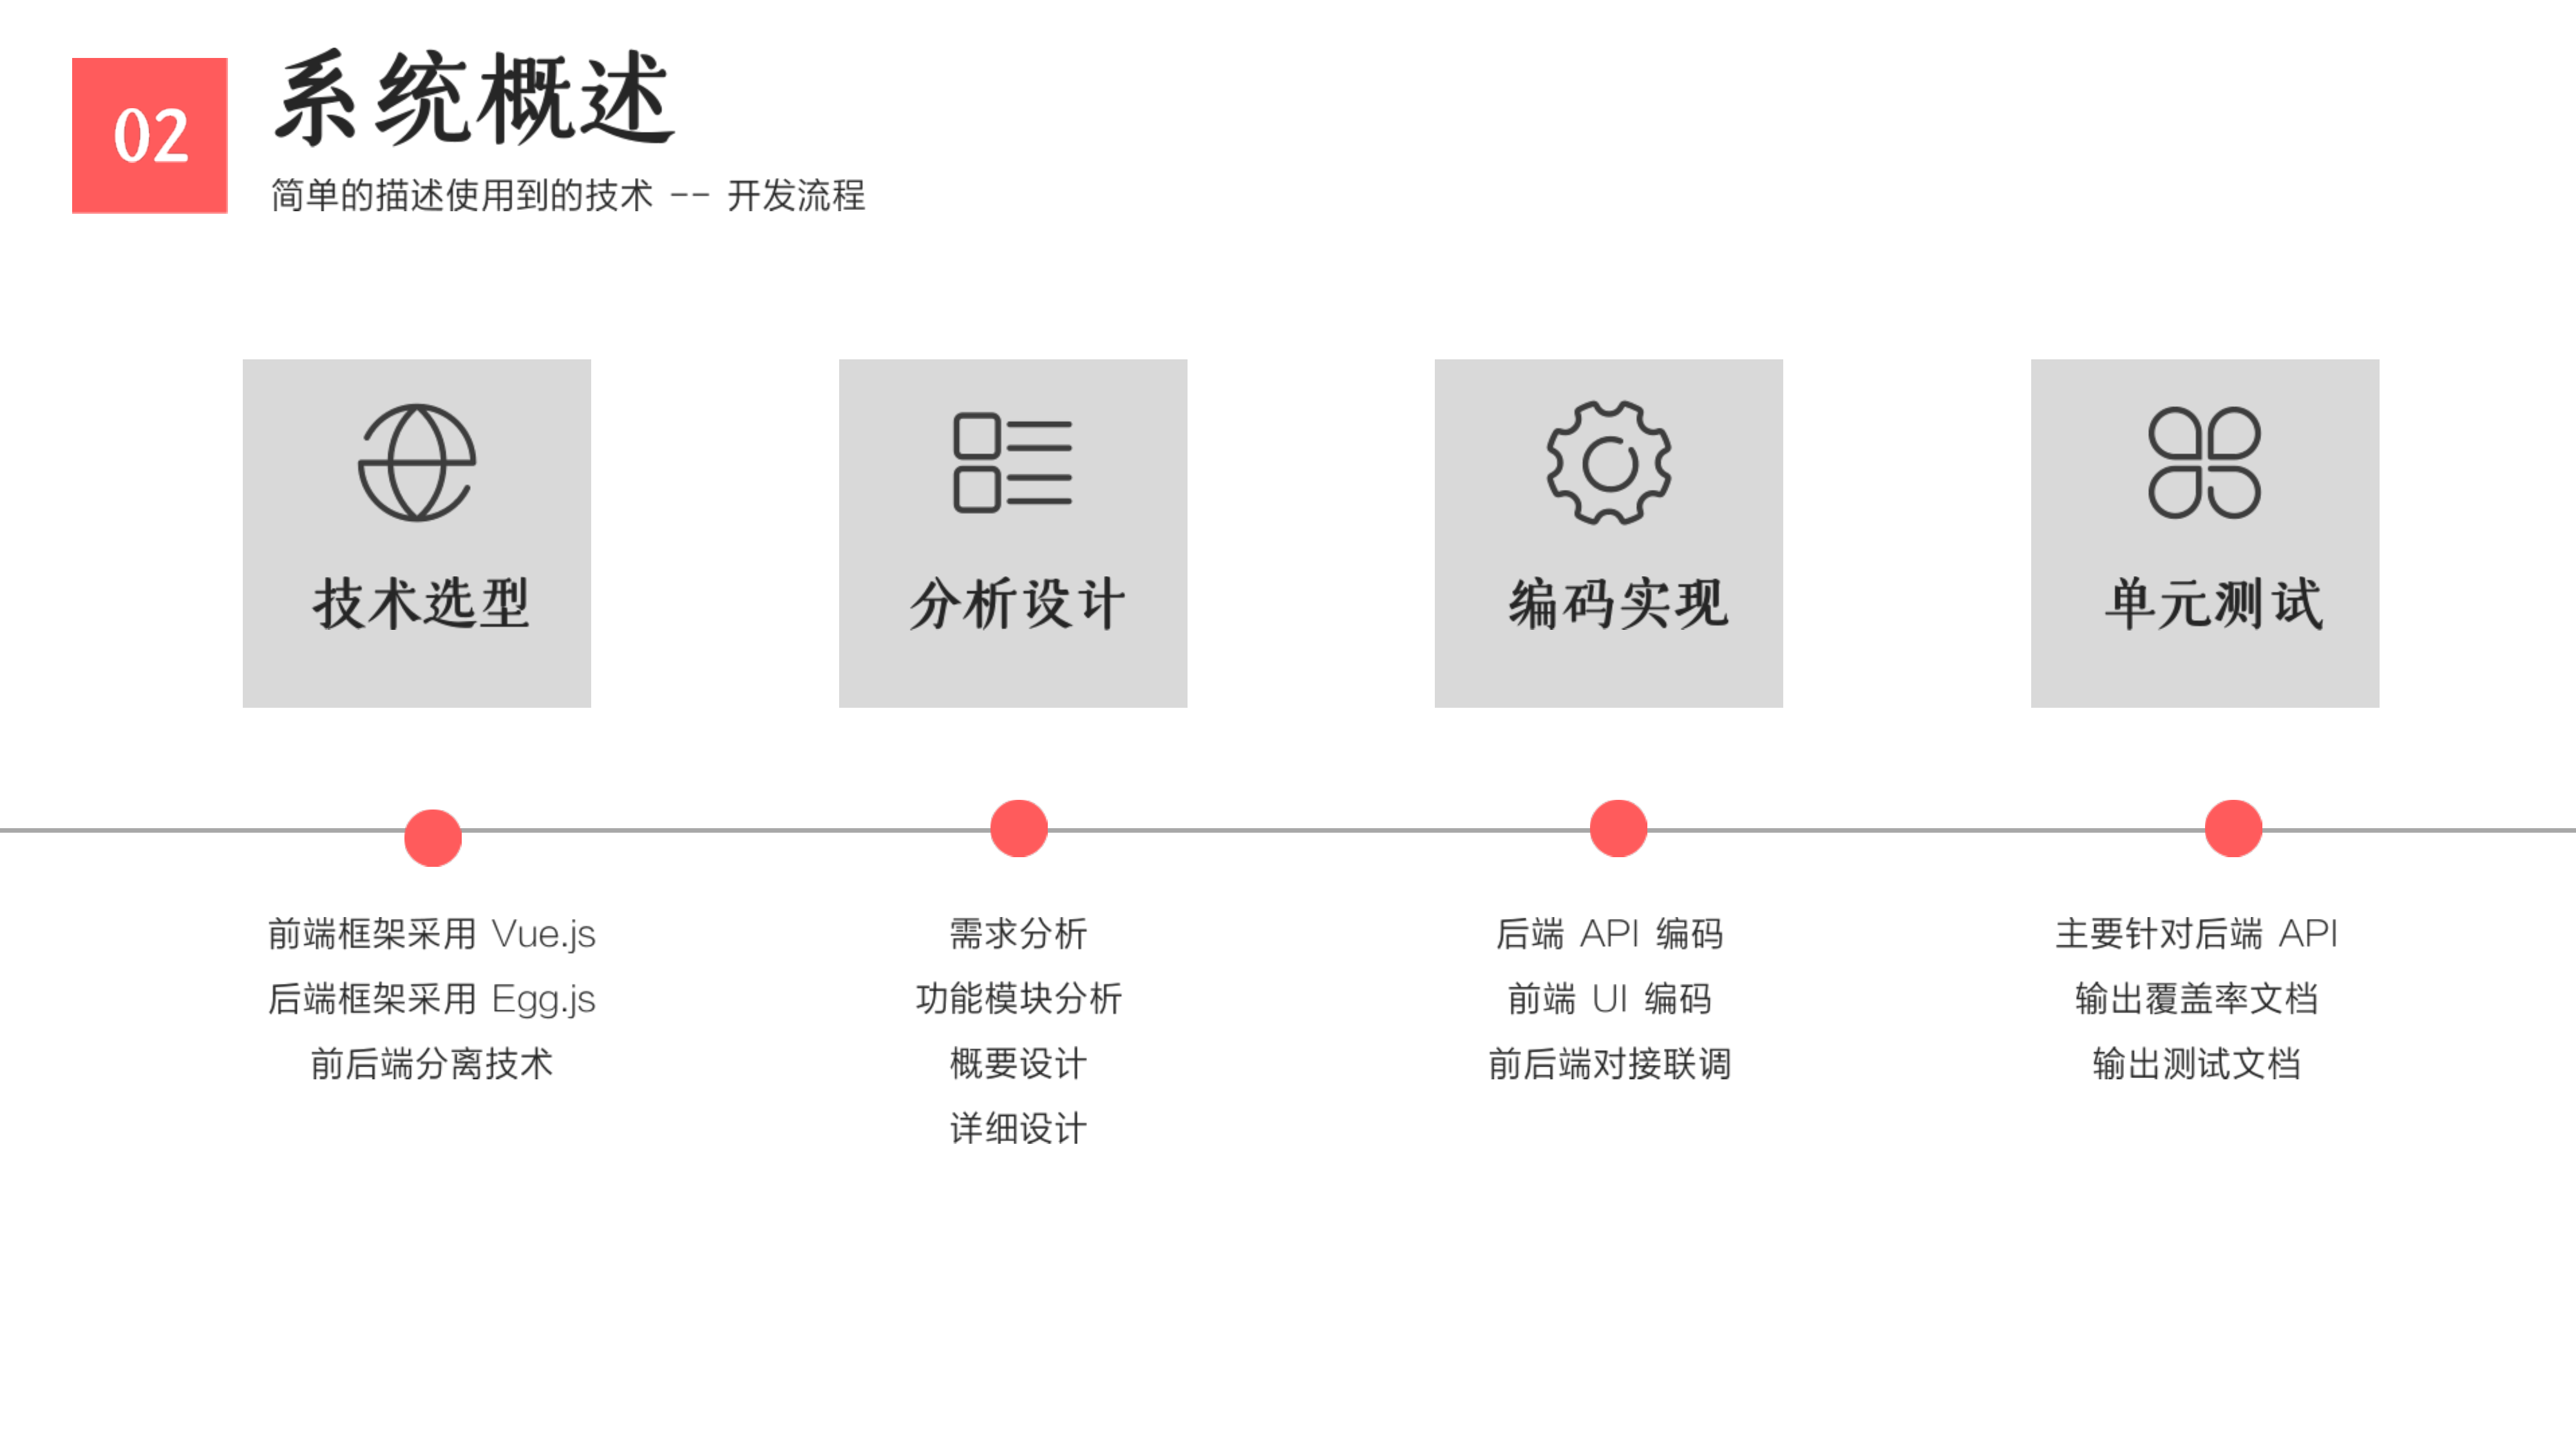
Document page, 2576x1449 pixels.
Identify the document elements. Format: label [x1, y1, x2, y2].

picture [1435, 359, 1784, 708]
picture [243, 359, 591, 708]
picture [804, 917, 1233, 1144]
picture [0, 799, 2576, 867]
picture [838, 359, 1188, 708]
picture [270, 178, 1497, 211]
picture [1396, 917, 1825, 1079]
picture [72, 57, 228, 214]
picture [218, 917, 647, 1079]
picture [270, 48, 721, 147]
picture [2031, 359, 2380, 708]
picture [1982, 917, 2411, 1079]
